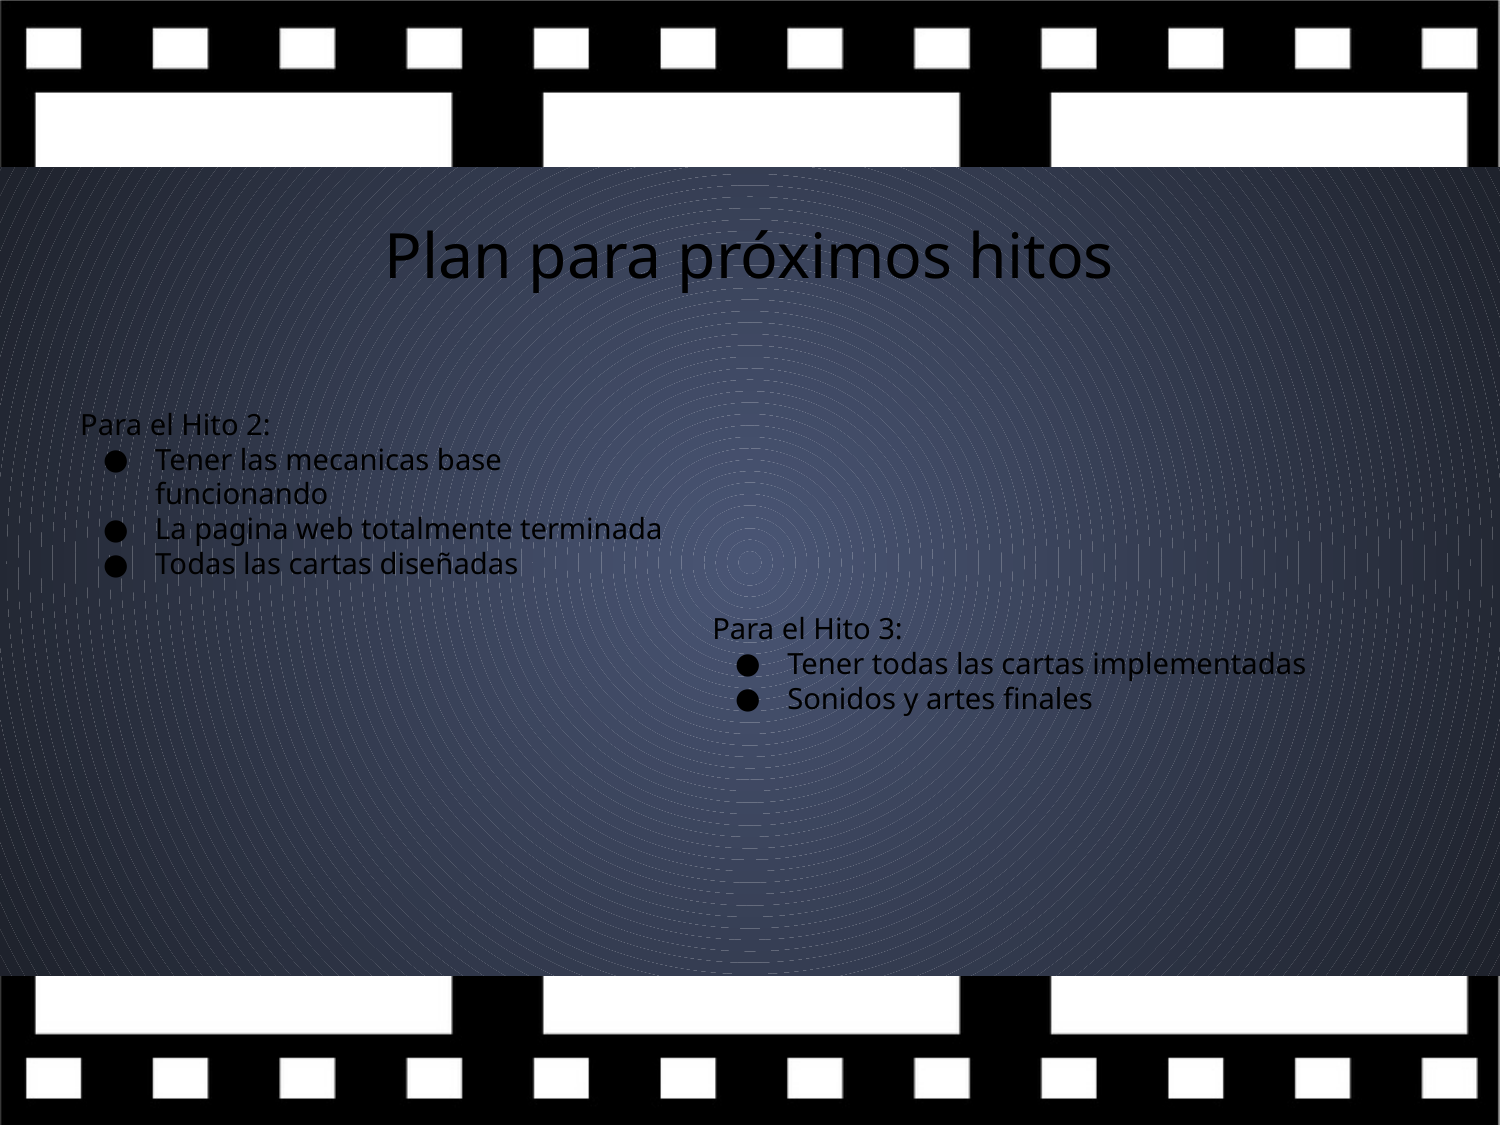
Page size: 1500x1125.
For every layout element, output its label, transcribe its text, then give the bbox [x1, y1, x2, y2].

text_box Para el Hito 3: Tener todas las cartas implementadas Sonidos y artes finales [697, 595, 1330, 730]
picture [0, 976, 1500, 1125]
picture [0, 0, 1500, 167]
text_box Para el Hito 2: Tener las mecanicas base funcionando La pagina web totalmente terminada Todas las cartas diseñadas [65, 390, 698, 596]
text_box Plan para próximos hitos [356, 201, 1144, 307]
